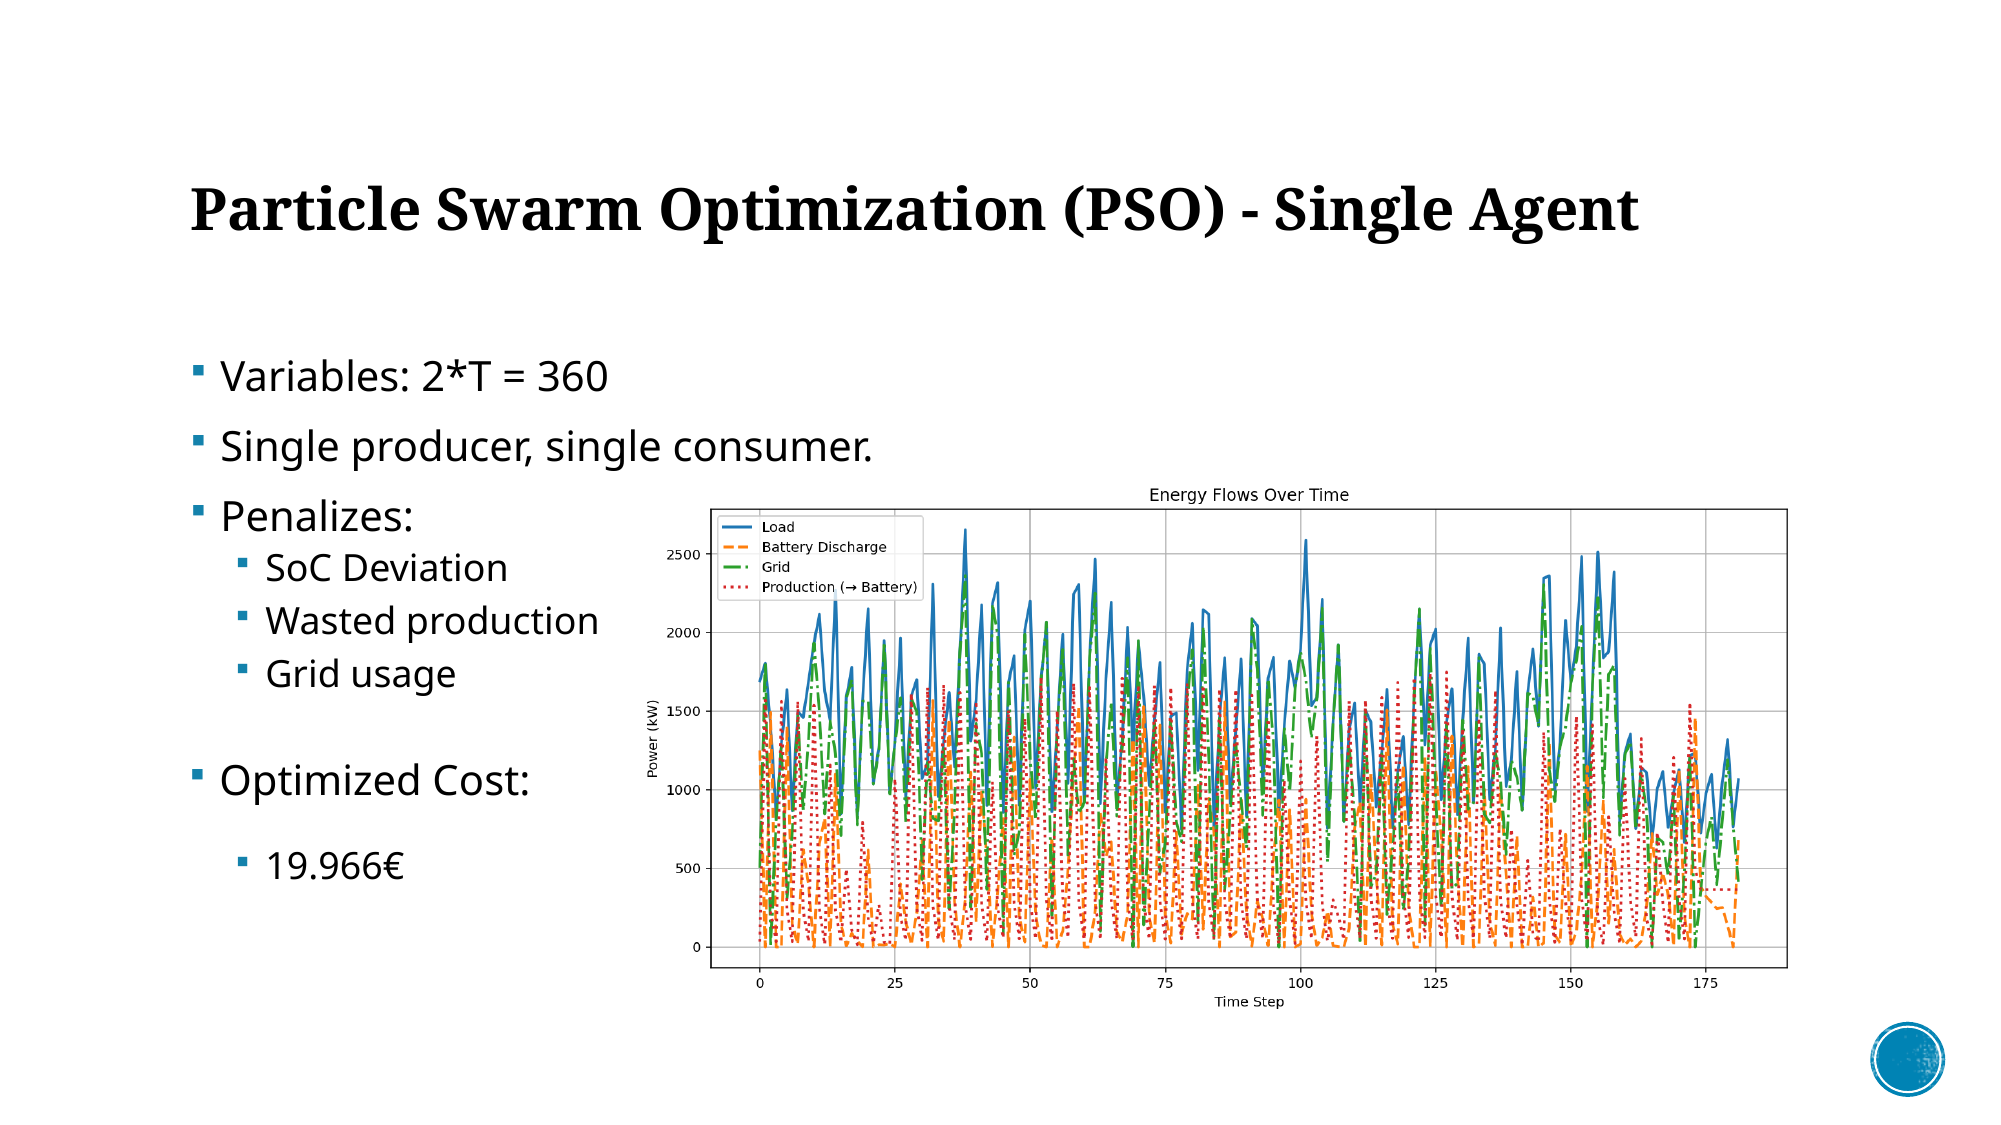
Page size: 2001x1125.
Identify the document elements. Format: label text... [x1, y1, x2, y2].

list Variables: 2*T = 360 Single producer, single consumer. Penalizes: SoC Deviation Wasted production Grid usage 19.966€ [175, 348, 1826, 751]
picture [633, 473, 1825, 1033]
title Particle Swarm Optimization (PSO) - Single Agent [175, 79, 1826, 344]
text_box Optimized Cost: [174, 751, 1825, 1125]
